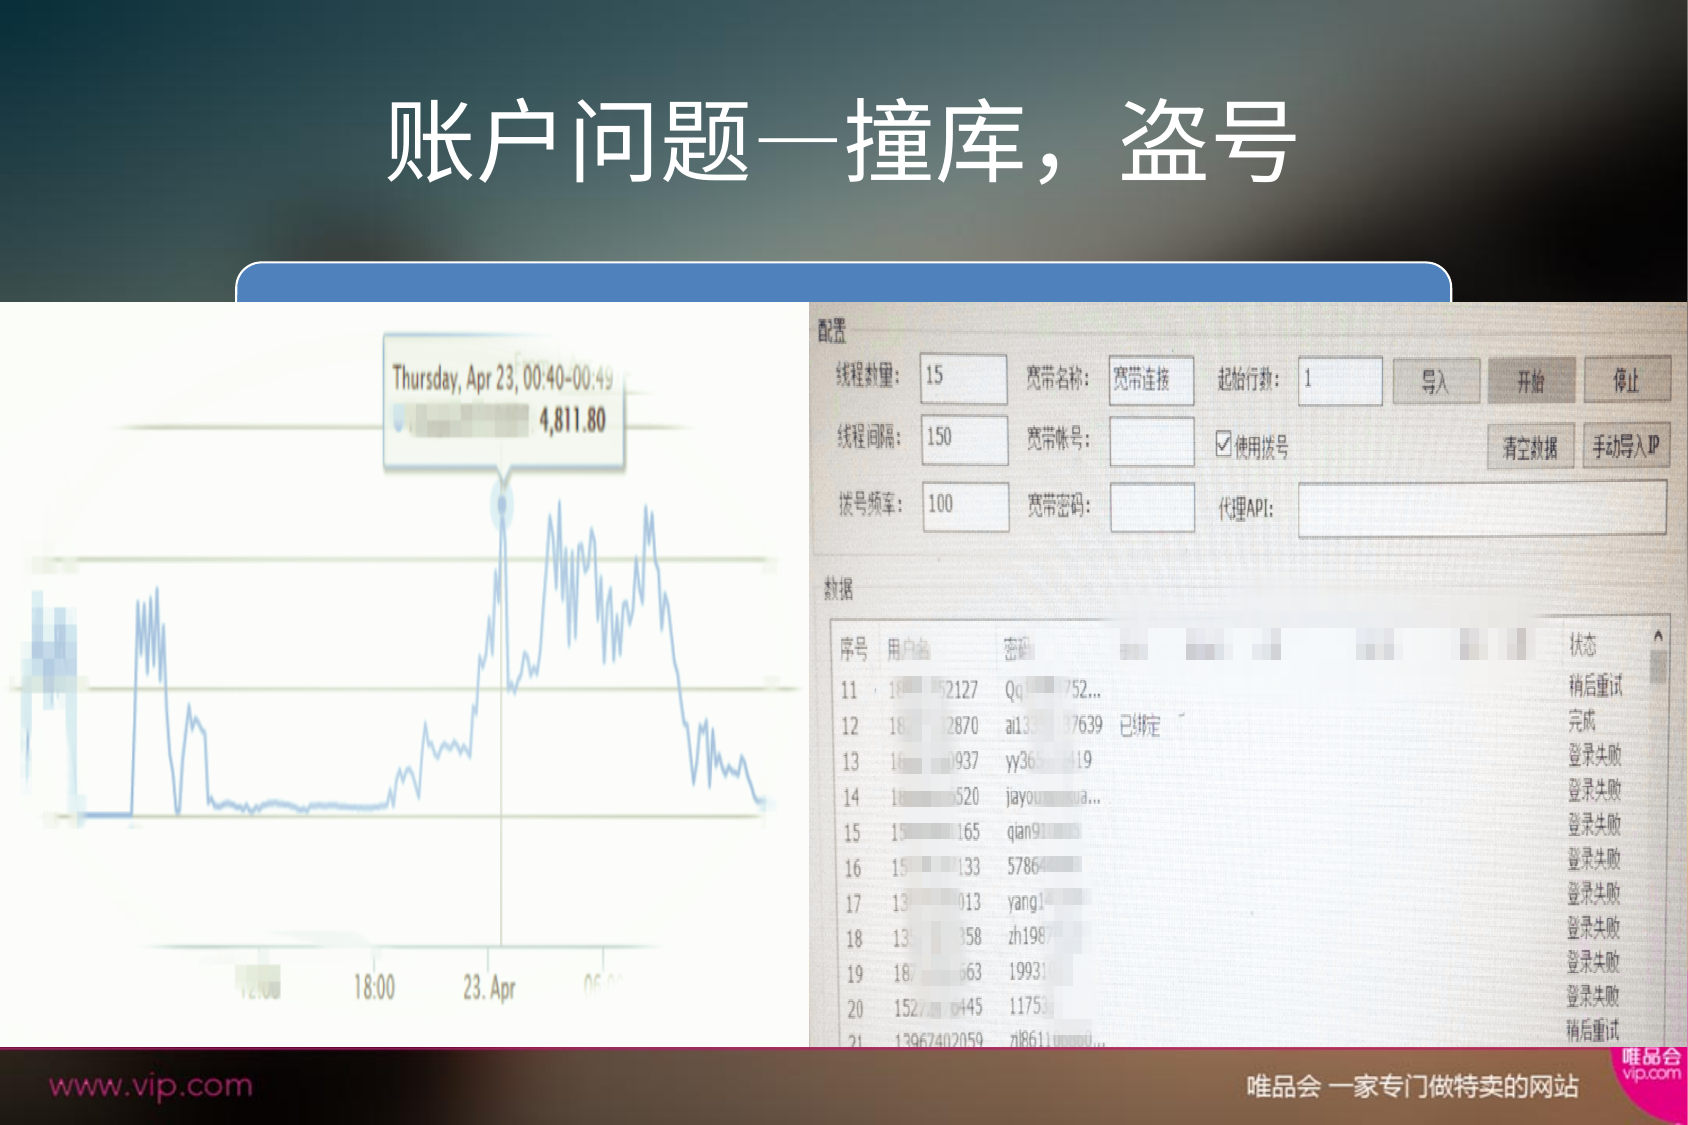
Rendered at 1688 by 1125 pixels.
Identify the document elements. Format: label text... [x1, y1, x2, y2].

picture [0, 0, 1688, 1125]
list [84, 262, 1604, 302]
title 账户问题—撞库，盗号 [84, 45, 1604, 233]
